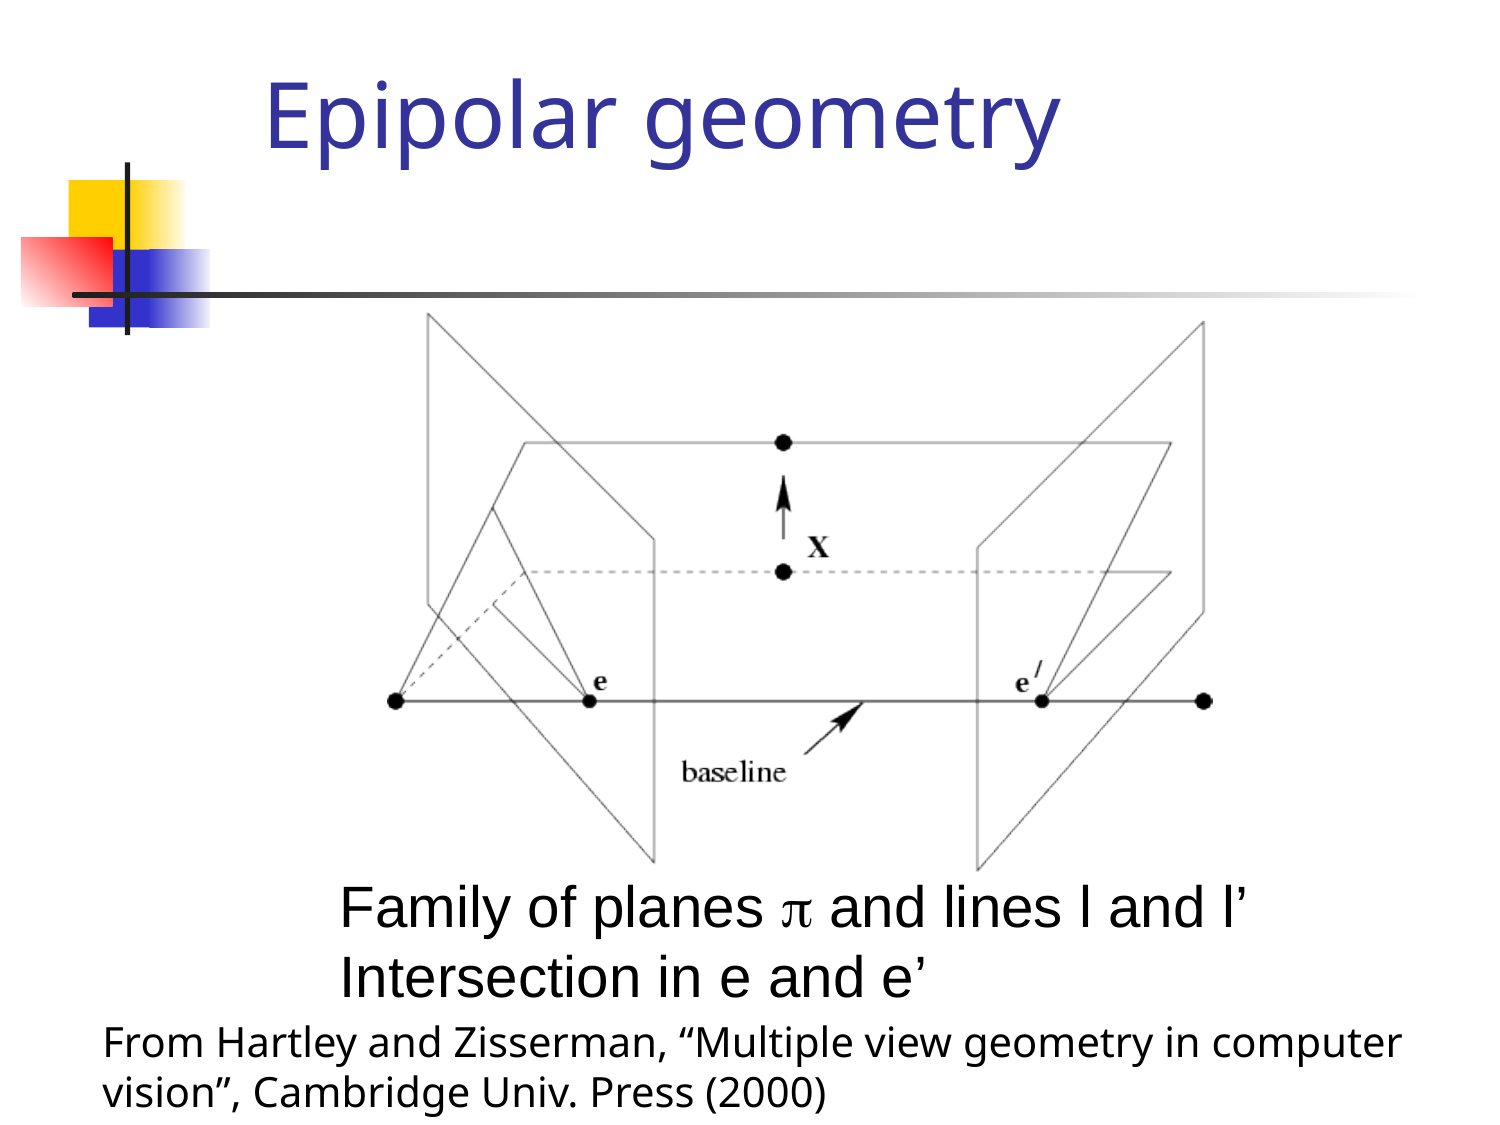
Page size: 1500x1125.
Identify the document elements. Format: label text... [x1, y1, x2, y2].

text_box Family of planes p and lines l and l’ Intersection in e and e’ [324, 861, 1394, 1008]
text_box Epipolar geometry [247, 49, 1300, 175]
text_box From Hartley and Zisserman, “Multiple view geometry in computer vision”, Cambridge Univ. Press (2000) [87, 1008, 1438, 1124]
picture [387, 312, 1213, 875]
